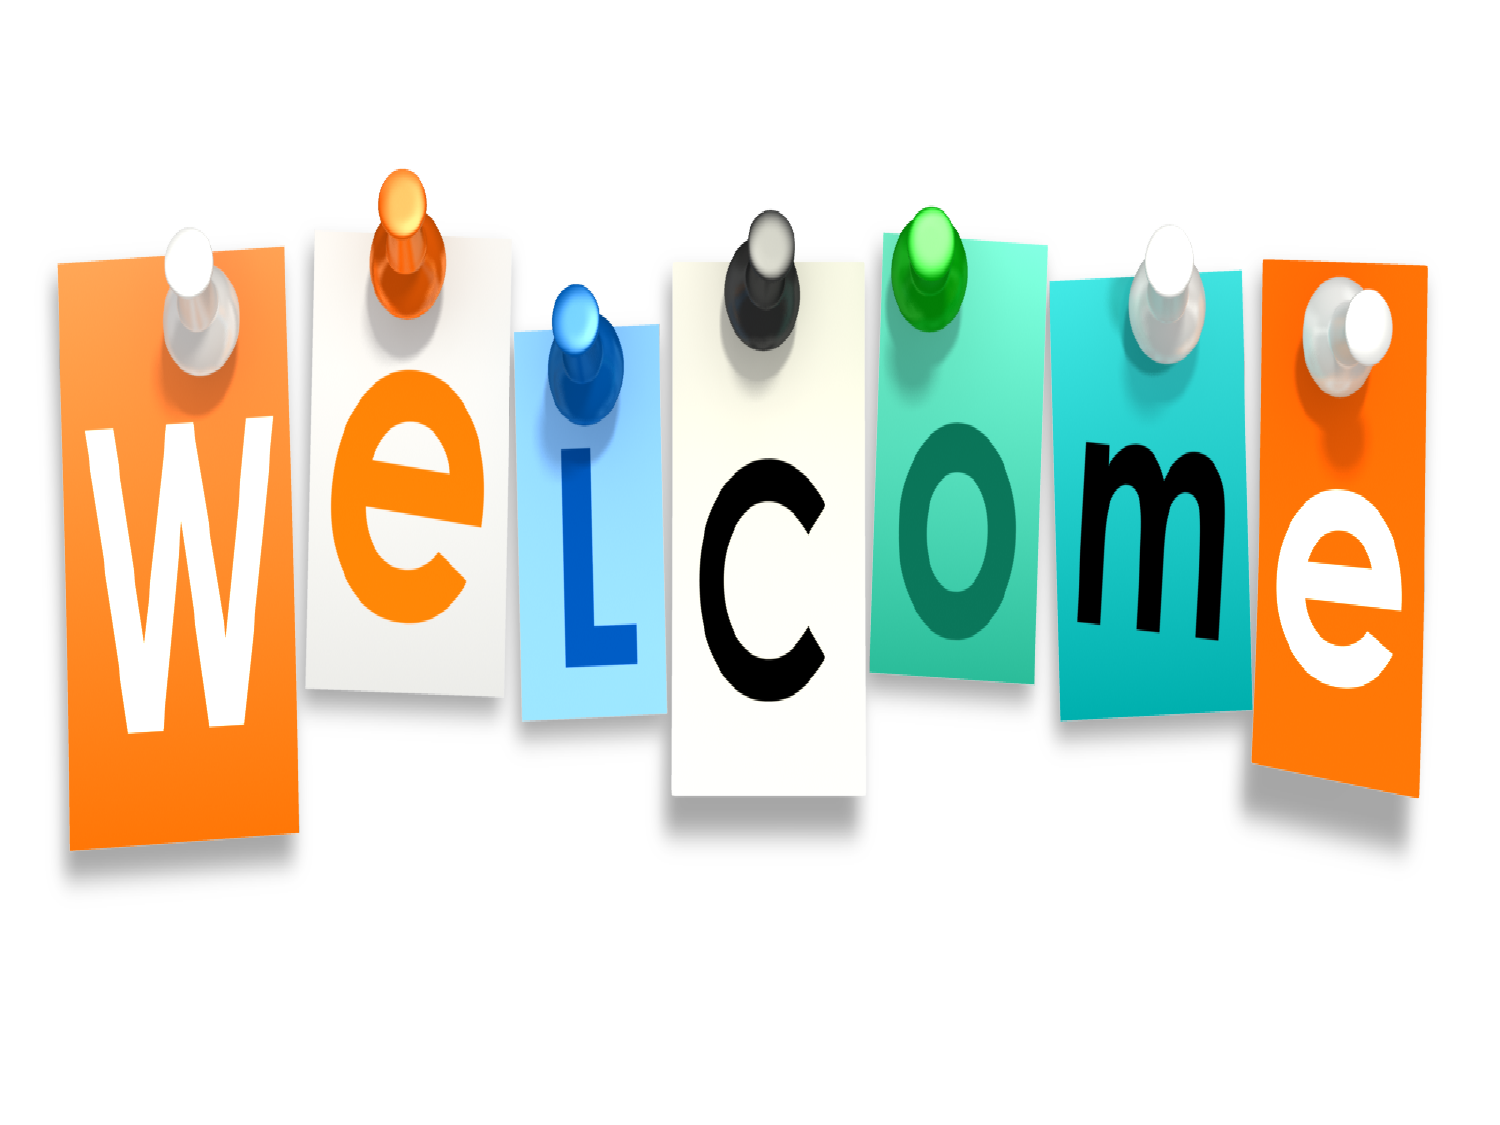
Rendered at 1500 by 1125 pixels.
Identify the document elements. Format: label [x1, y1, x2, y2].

picture [0, 152, 1500, 1008]
